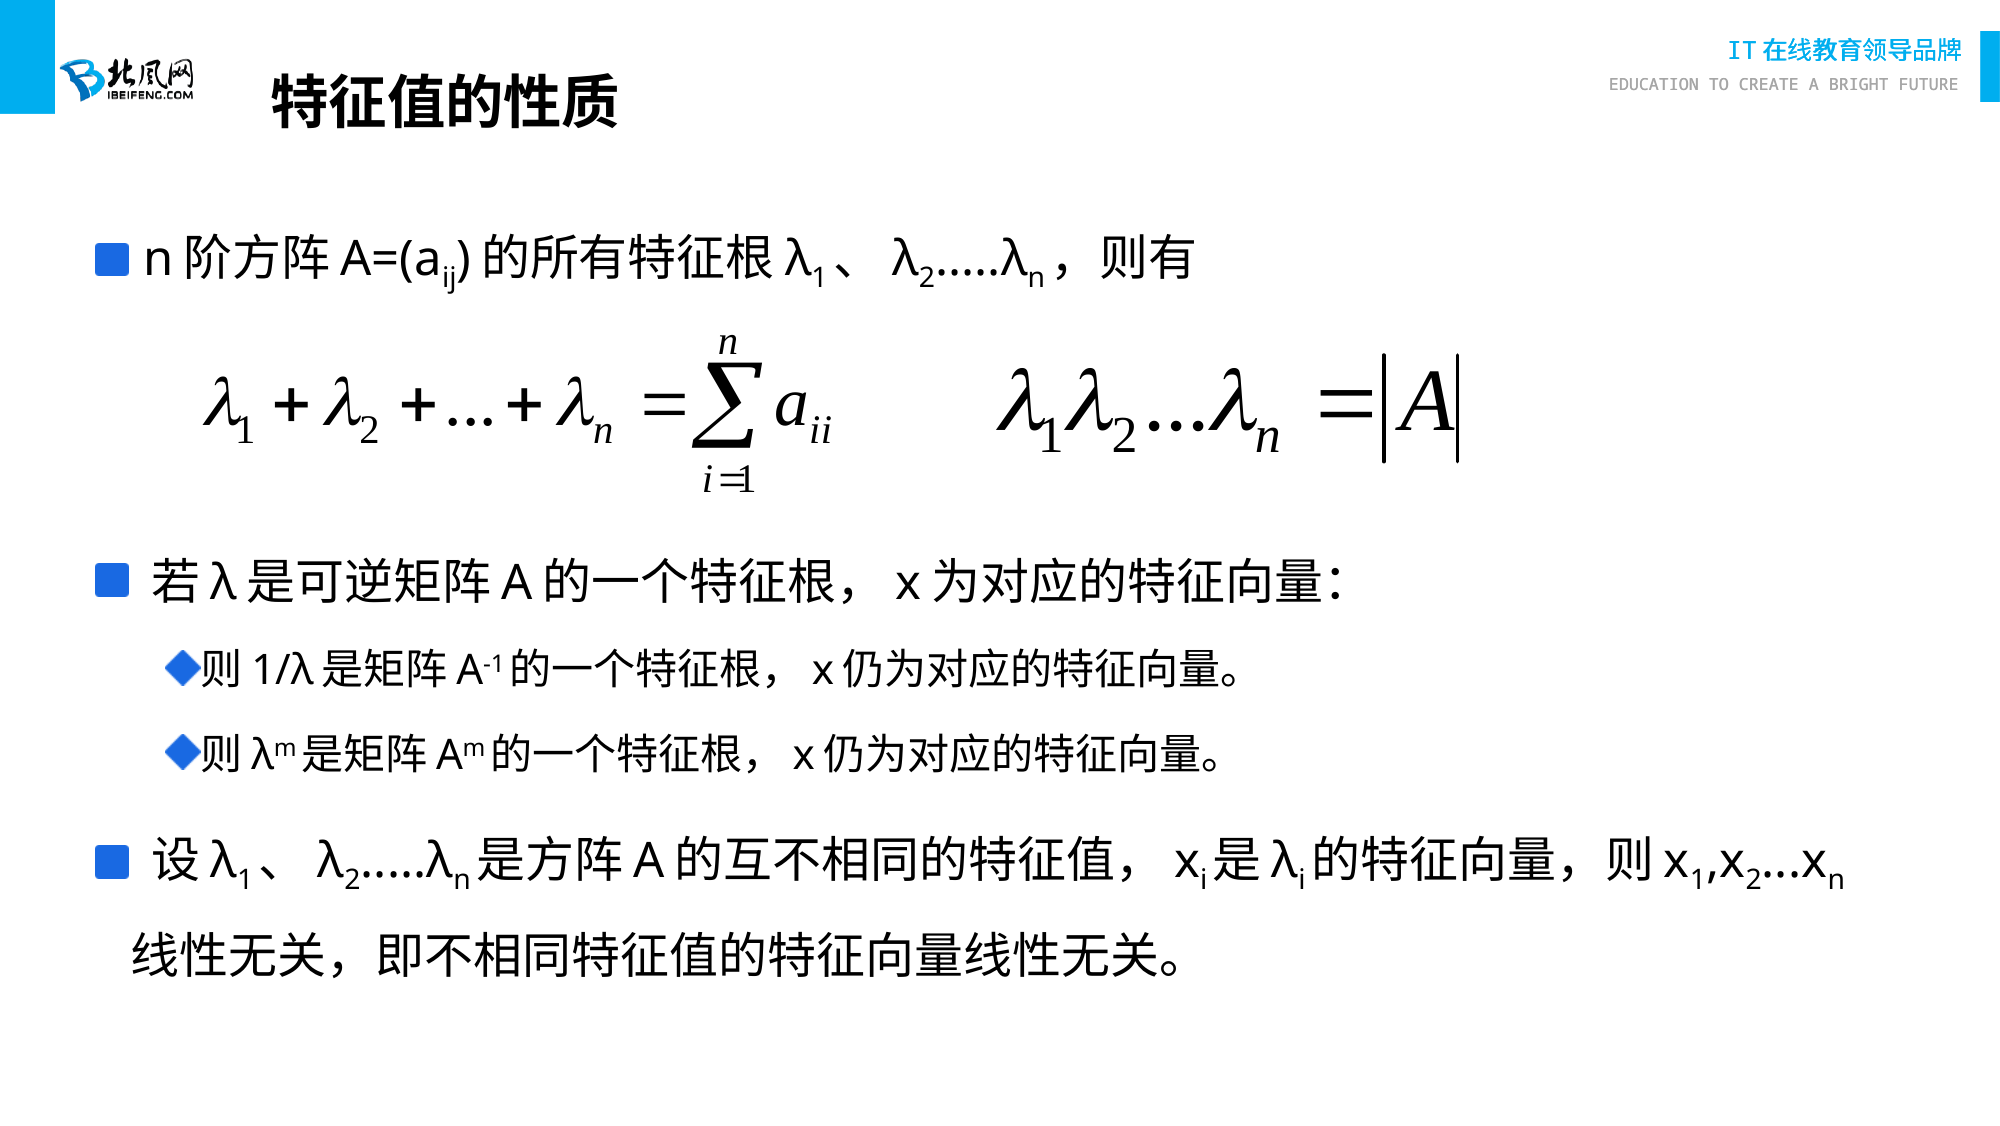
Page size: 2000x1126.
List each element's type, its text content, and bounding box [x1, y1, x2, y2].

picture [95, 563, 129, 597]
picture [95, 845, 129, 879]
title 特征值的性质 [255, 42, 1606, 167]
picture [165, 650, 201, 686]
picture [165, 734, 201, 770]
picture [95, 243, 129, 276]
text_box n阶方阵A=(aij)的所有特征根λ1、λ2.....λn，则有 若λ是可逆矩阵A的一个特征根，x为对应的特征向量： 则1/λ是矩阵A-1的一个特征根，x仍为对应的特征向量。 则λm是矩阵Am的一个特征根，x仍为对应的特征向量。 设λ1、λ2.....λn是方阵A的互不相同的特征值，xi是λi的特征向量，则x1,x2...xn线性无关，即不相同特征值的特征向量线性无关。 [80, 185, 1871, 999]
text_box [192, 309, 854, 507]
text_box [982, 334, 1480, 483]
picture [56, 53, 198, 103]
